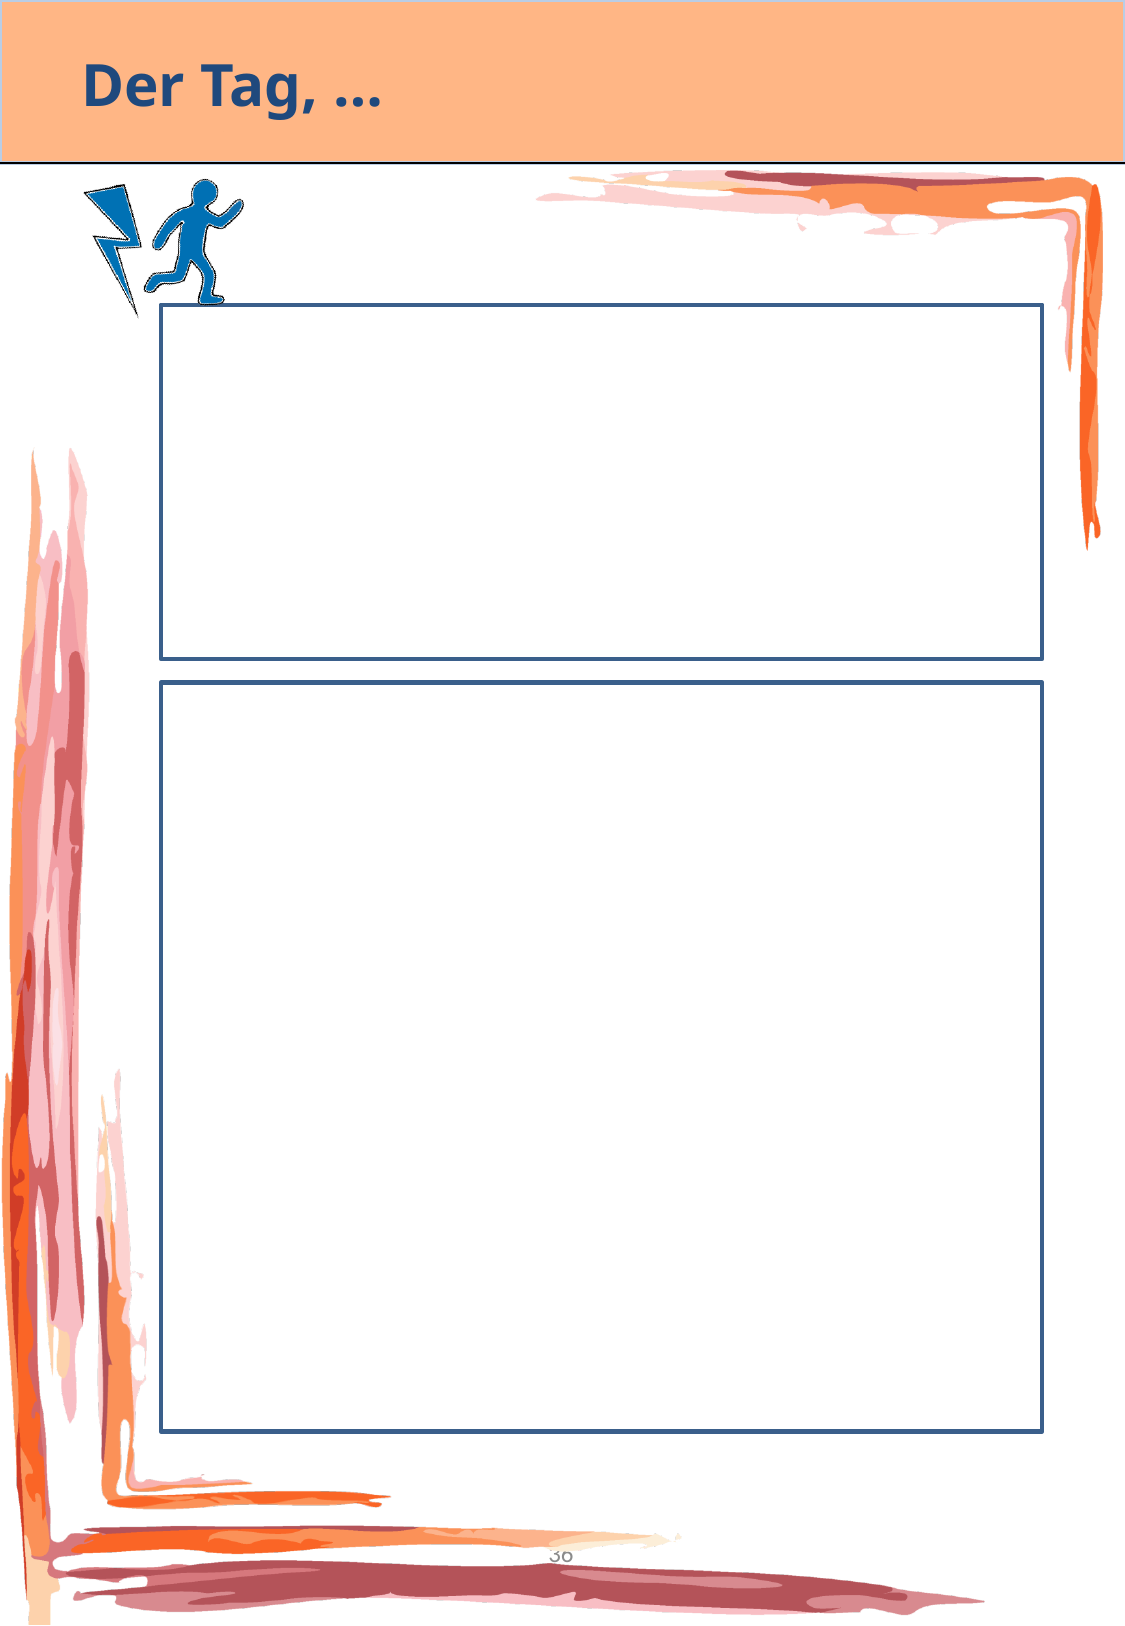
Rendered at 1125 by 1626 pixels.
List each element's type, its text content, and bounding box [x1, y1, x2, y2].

text_box [0, 0, 1125, 161]
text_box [0, 170, 1122, 1625]
picture [86, 131, 255, 322]
text_box Der Tag, … [66, 3, 1118, 160]
